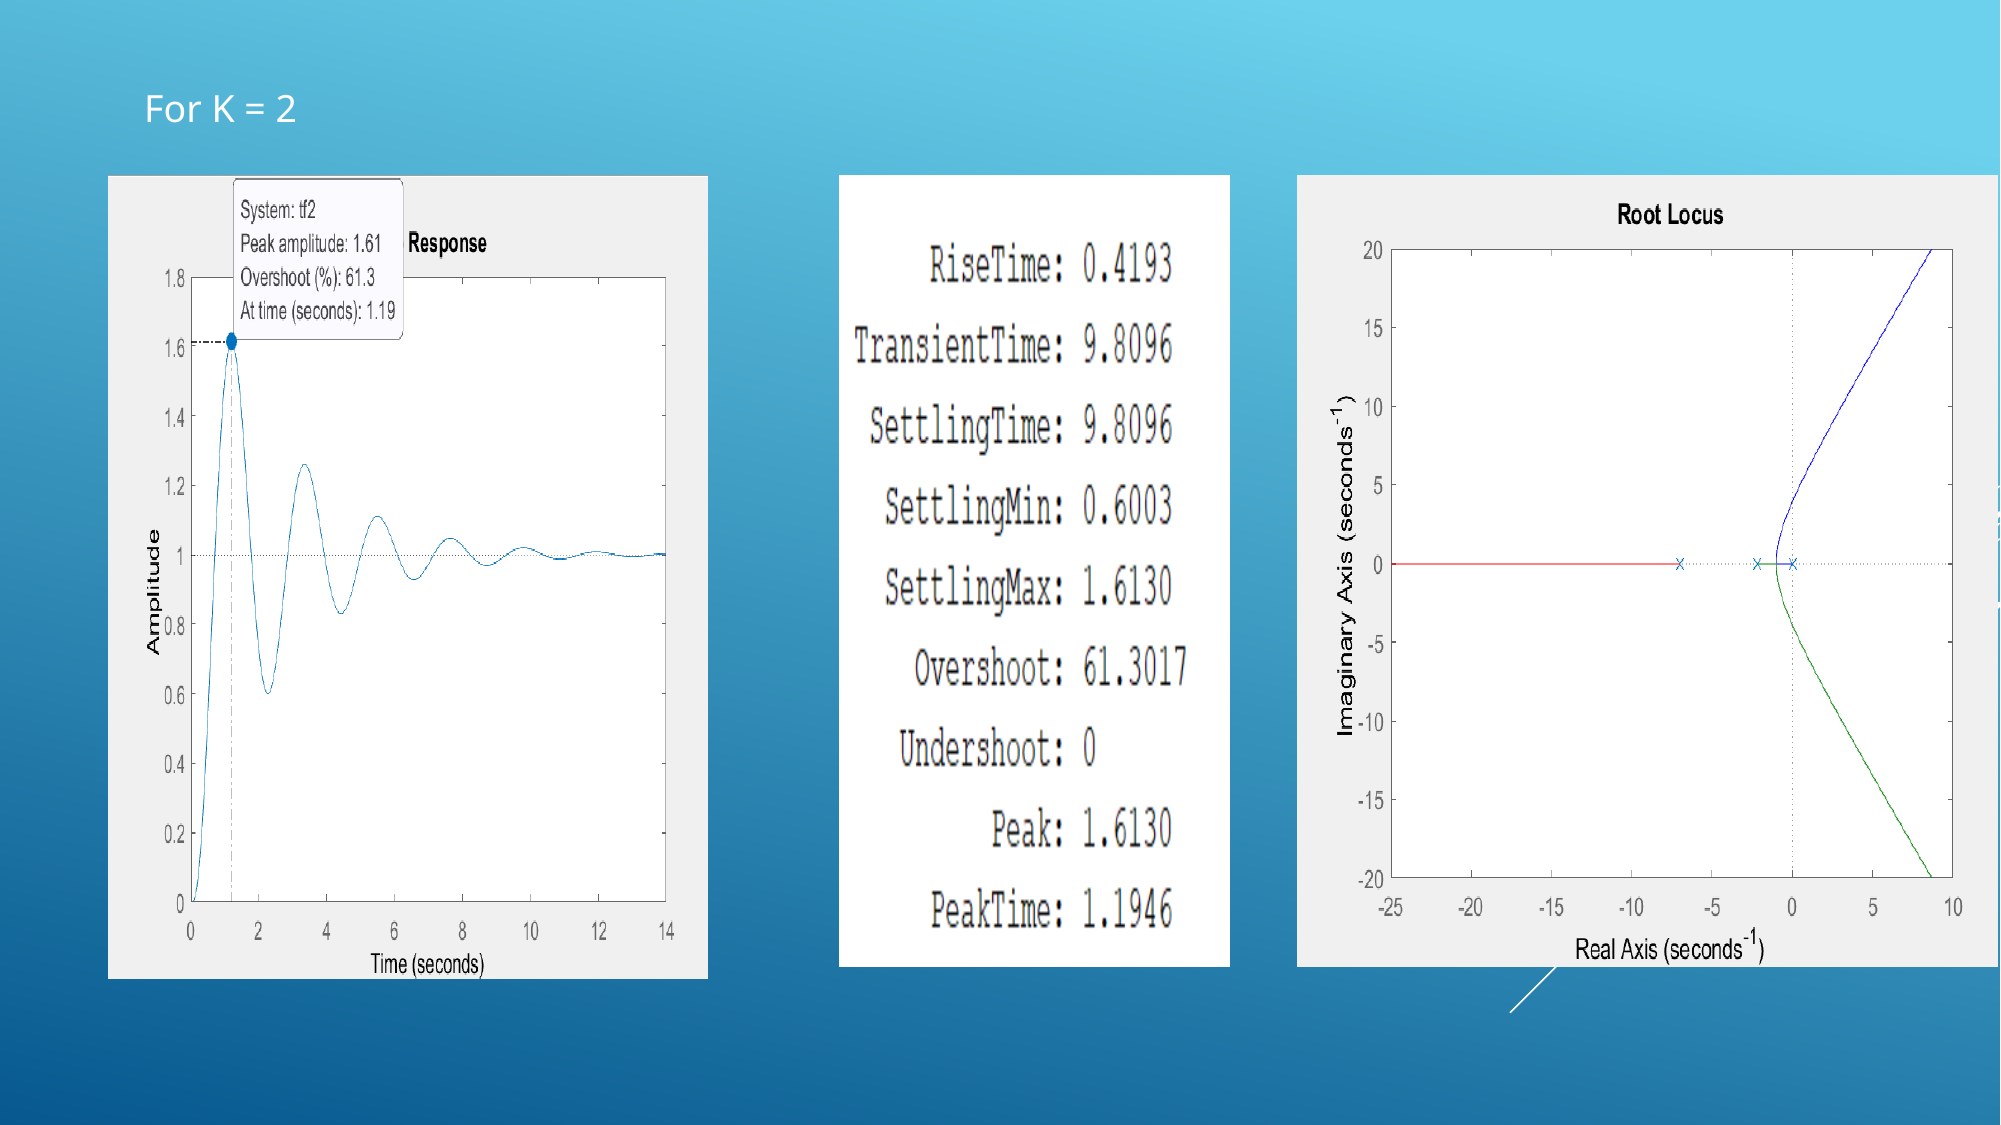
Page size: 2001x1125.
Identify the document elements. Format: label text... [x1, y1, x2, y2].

picture [1297, 175, 1999, 967]
text_box For K = 2 [129, 77, 754, 138]
picture [108, 175, 708, 980]
picture [838, 175, 1231, 967]
